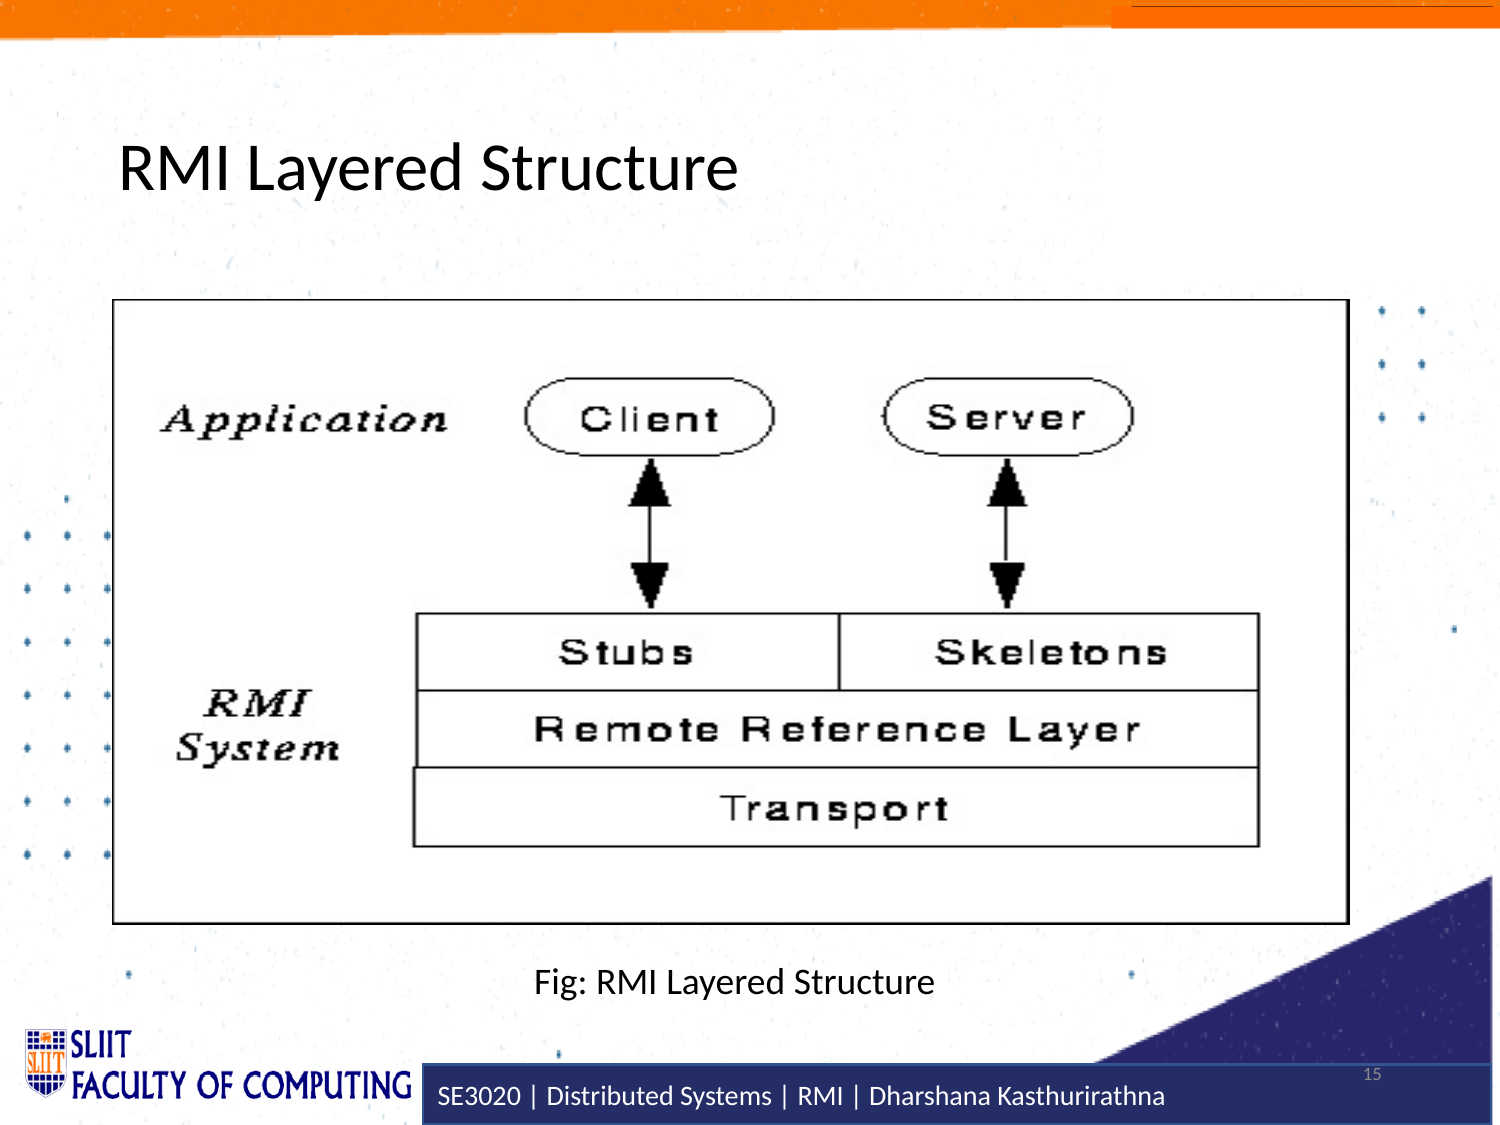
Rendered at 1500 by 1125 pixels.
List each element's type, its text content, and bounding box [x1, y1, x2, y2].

picture [0, 0, 1500, 1125]
title RMI Layered Structure [103, 59, 1397, 278]
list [112, 299, 1350, 925]
text_box Fig: RMI Layered Structure [519, 949, 951, 1010]
slide_number 15 [1059, 1042, 1397, 1103]
